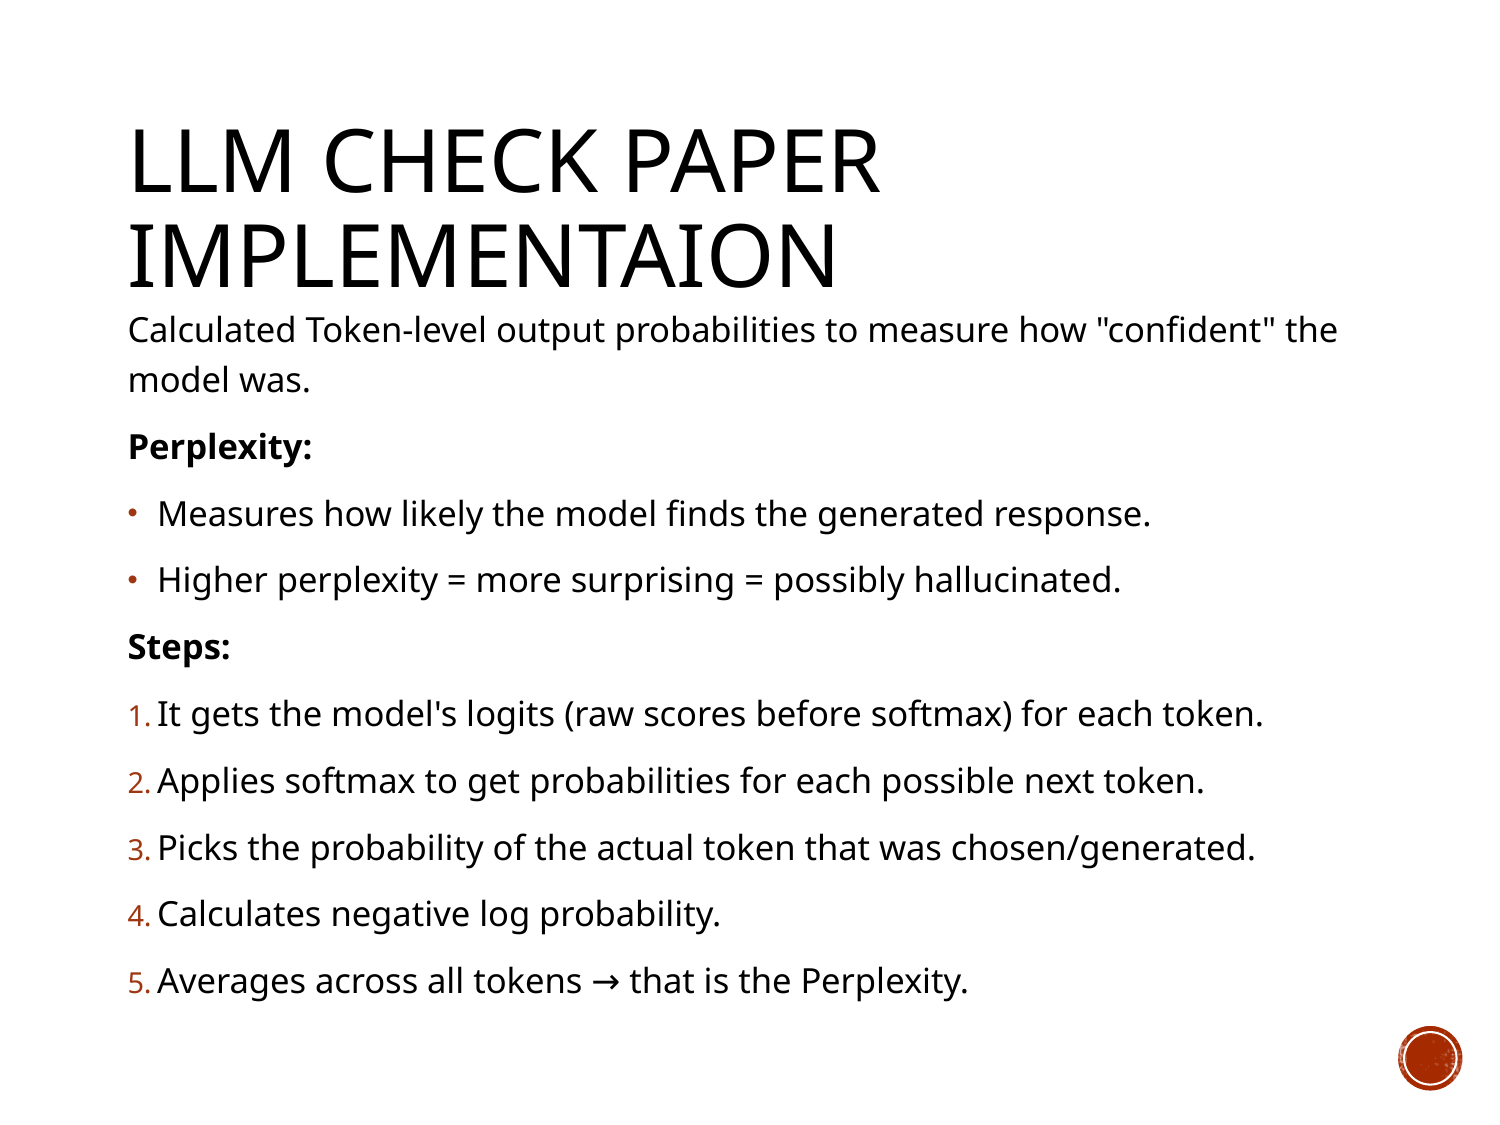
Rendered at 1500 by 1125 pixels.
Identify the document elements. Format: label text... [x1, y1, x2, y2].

list Calculated Token-level output probabilities to measure how "confident" the model was. Perplexity: Measures how likely the model finds the generated response. Higher perplexity = more surprising = possibly hallucinated. Steps: It gets the model's logits (raw scores before softmax) for each token. Applies softmax to get probabilities for each possible next token. Picks the probability of the actual token that was chosen/generated. Calculates negative log probability. Averages across all tokens → that is the Perplexity. [112, 292, 1388, 1013]
title LLM CHECK PAPER IMPLEMENTAION [112, 79, 1388, 292]
